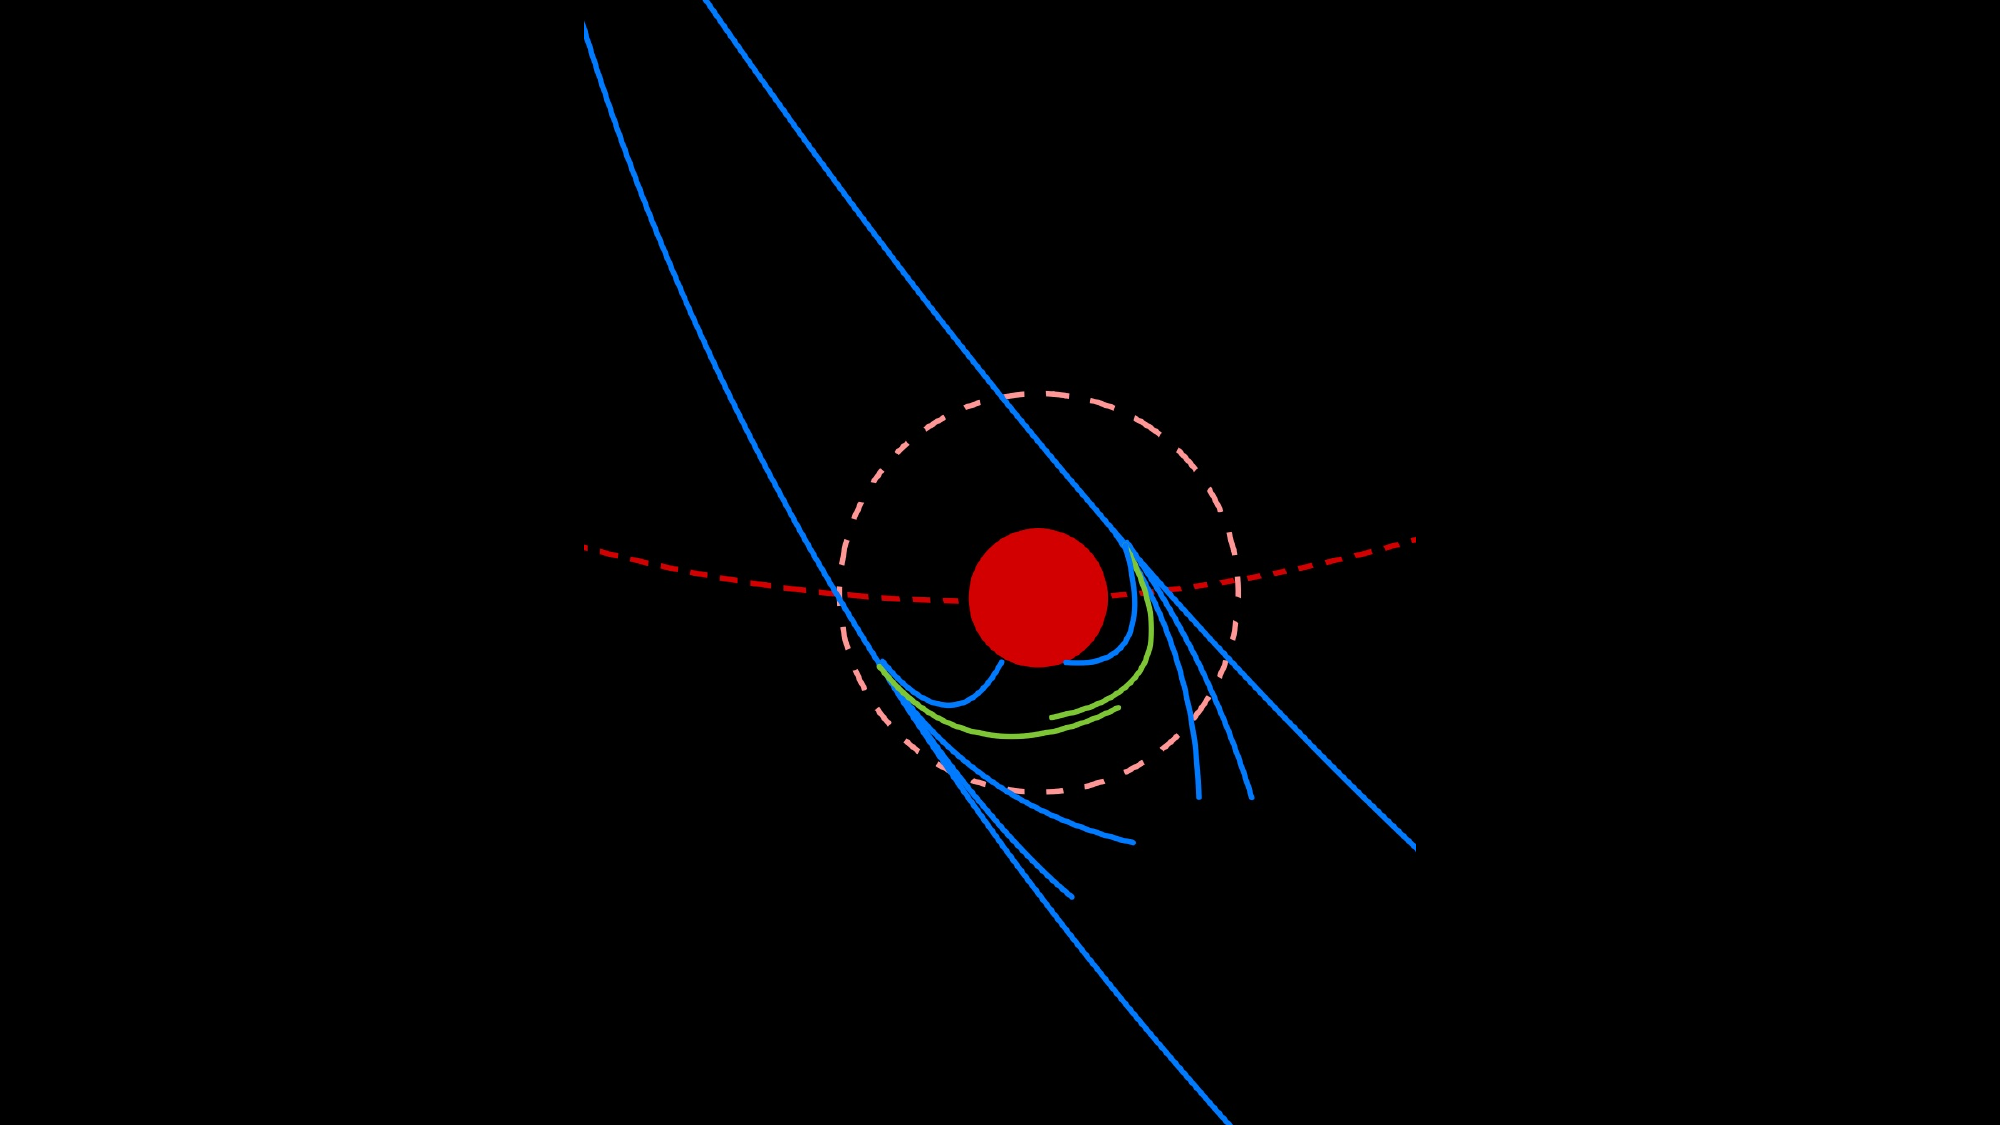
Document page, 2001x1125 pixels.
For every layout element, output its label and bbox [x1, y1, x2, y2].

picture [584, 0, 1416, 1125]
